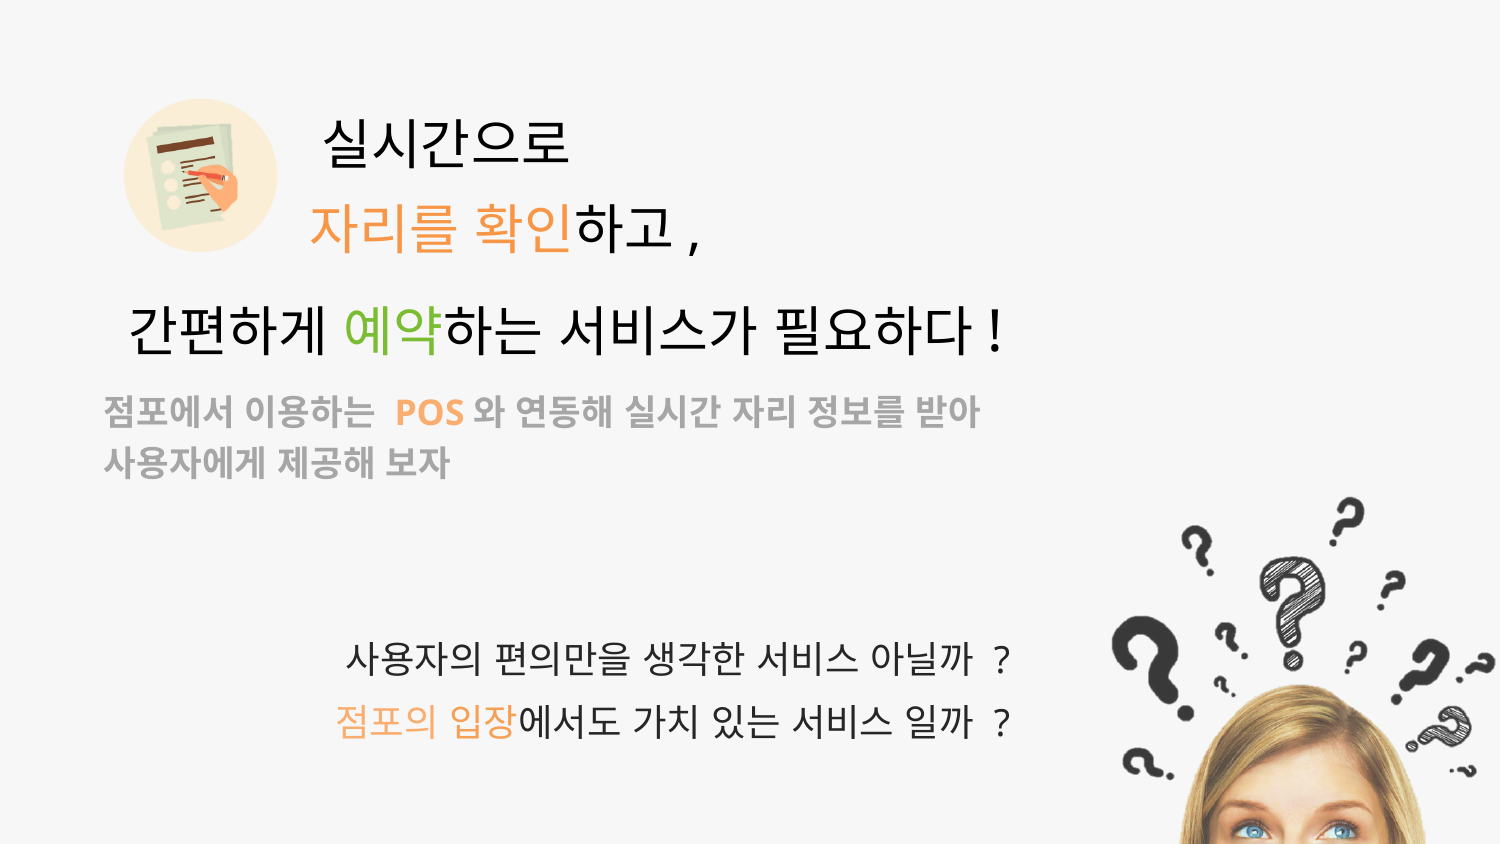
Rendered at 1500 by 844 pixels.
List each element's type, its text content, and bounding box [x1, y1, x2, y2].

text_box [90, 77, 1060, 376]
text_box 점포에서 이용하는 POS와 연동해 실시간 자리 정보를 받아 사용자에게 제공해 보자 [89, 382, 997, 492]
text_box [295, 492, 1500, 844]
